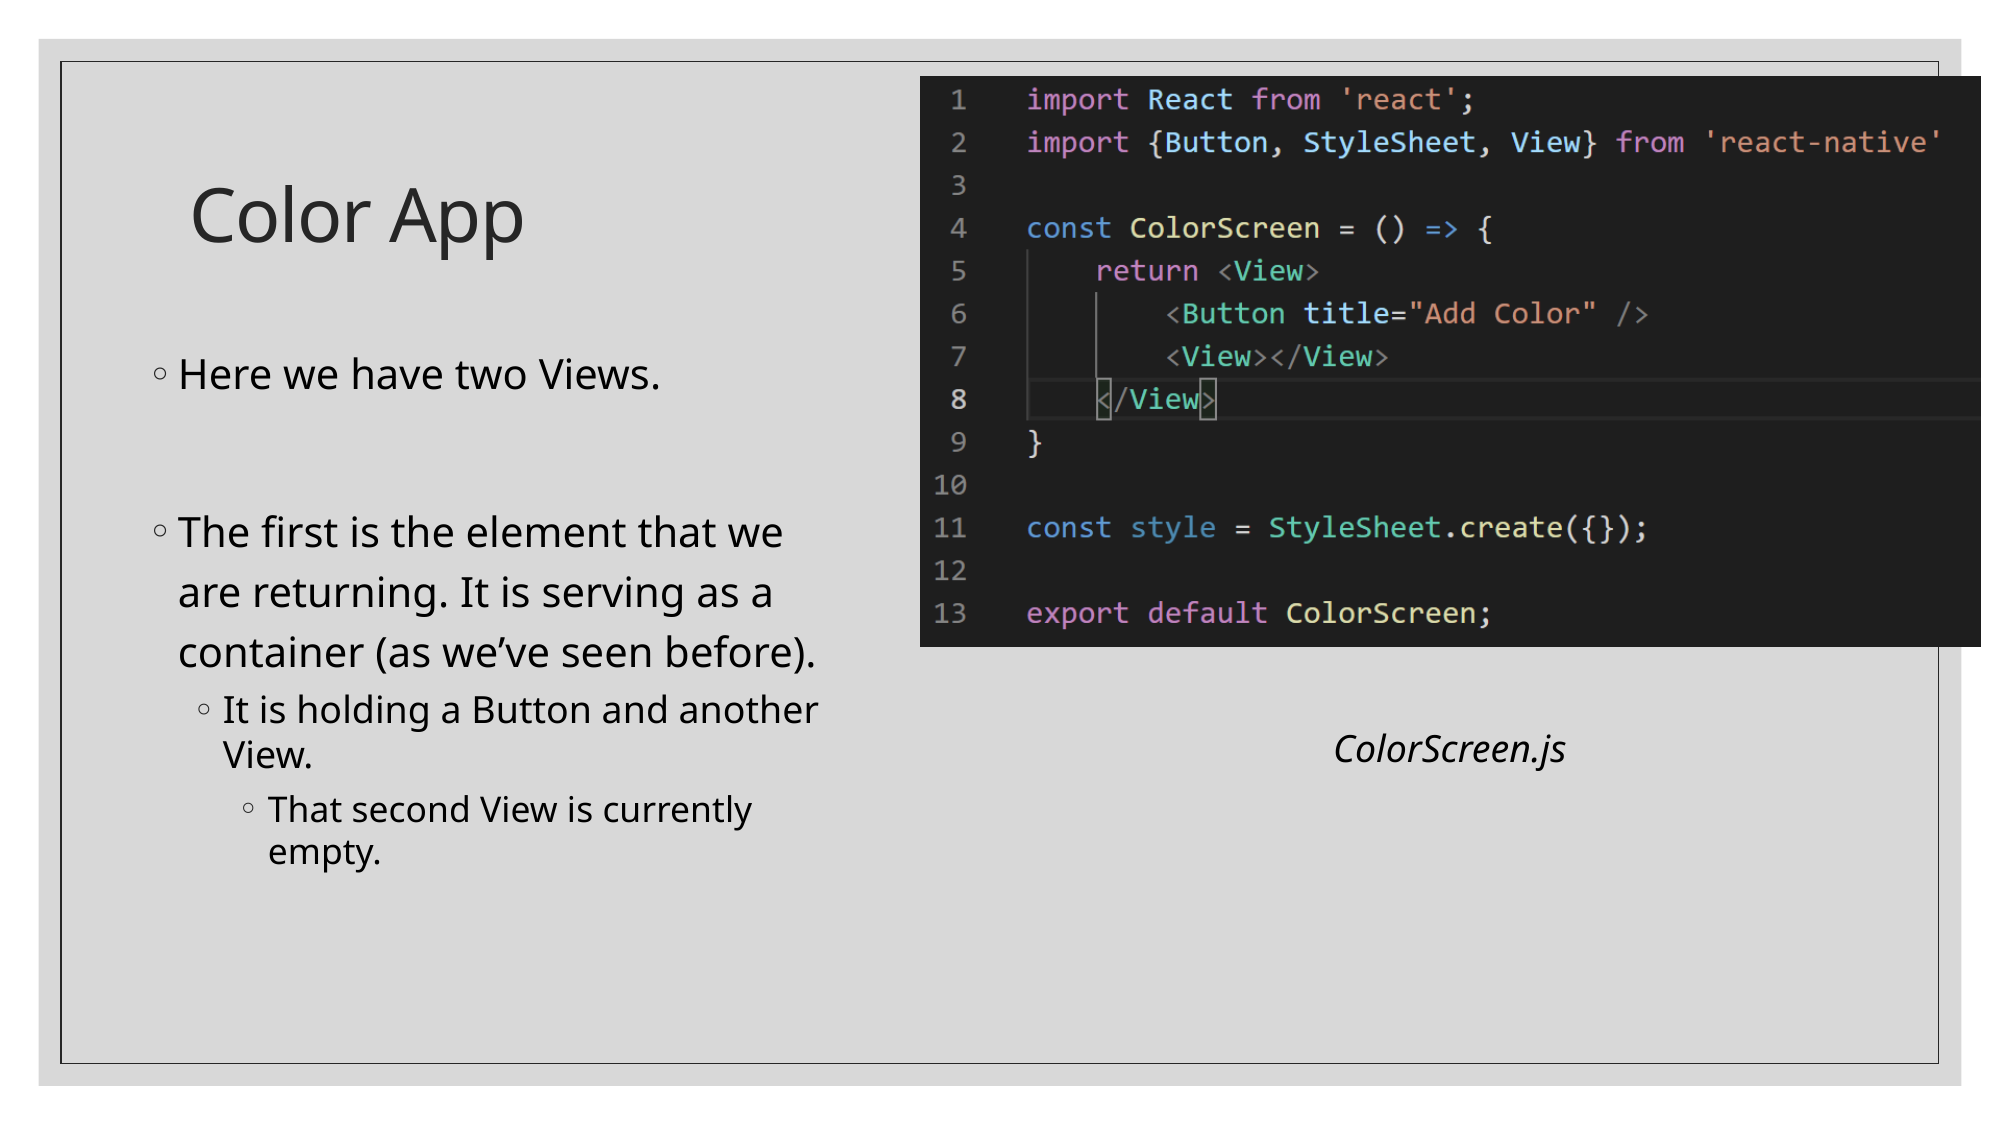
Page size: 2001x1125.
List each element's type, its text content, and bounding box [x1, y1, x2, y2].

text_box ColorScreen.js [1318, 717, 1582, 777]
picture [919, 76, 1981, 647]
text_box Here we have two Views. The first is the element that we are returning. It is serving as a container (as we’ve seen before). It is holding a Button and another View. That second View is currently empty. [132, 330, 856, 962]
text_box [837, 318, 1164, 708]
title Color App [174, 105, 914, 330]
